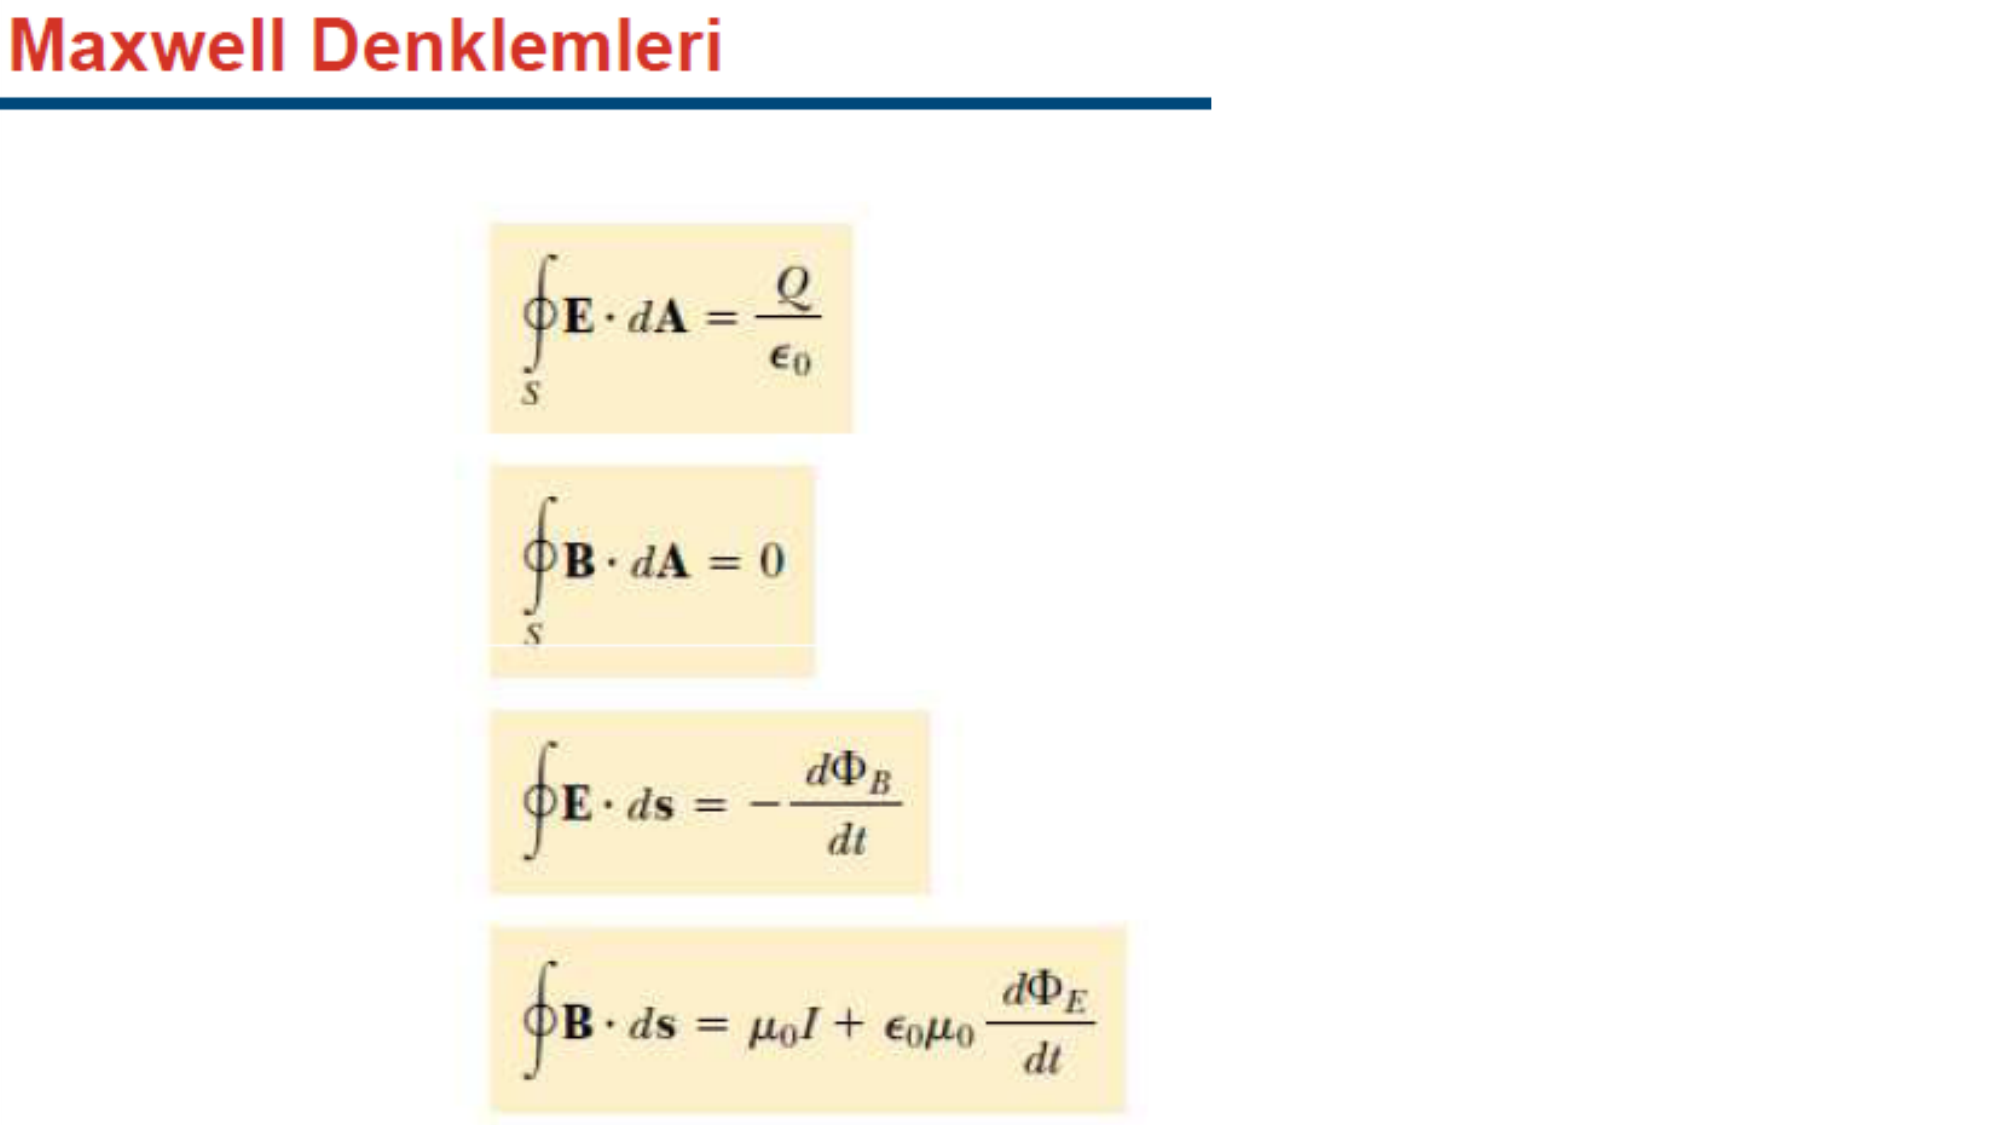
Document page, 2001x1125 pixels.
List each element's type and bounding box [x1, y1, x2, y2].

list [0, 0, 1212, 1125]
